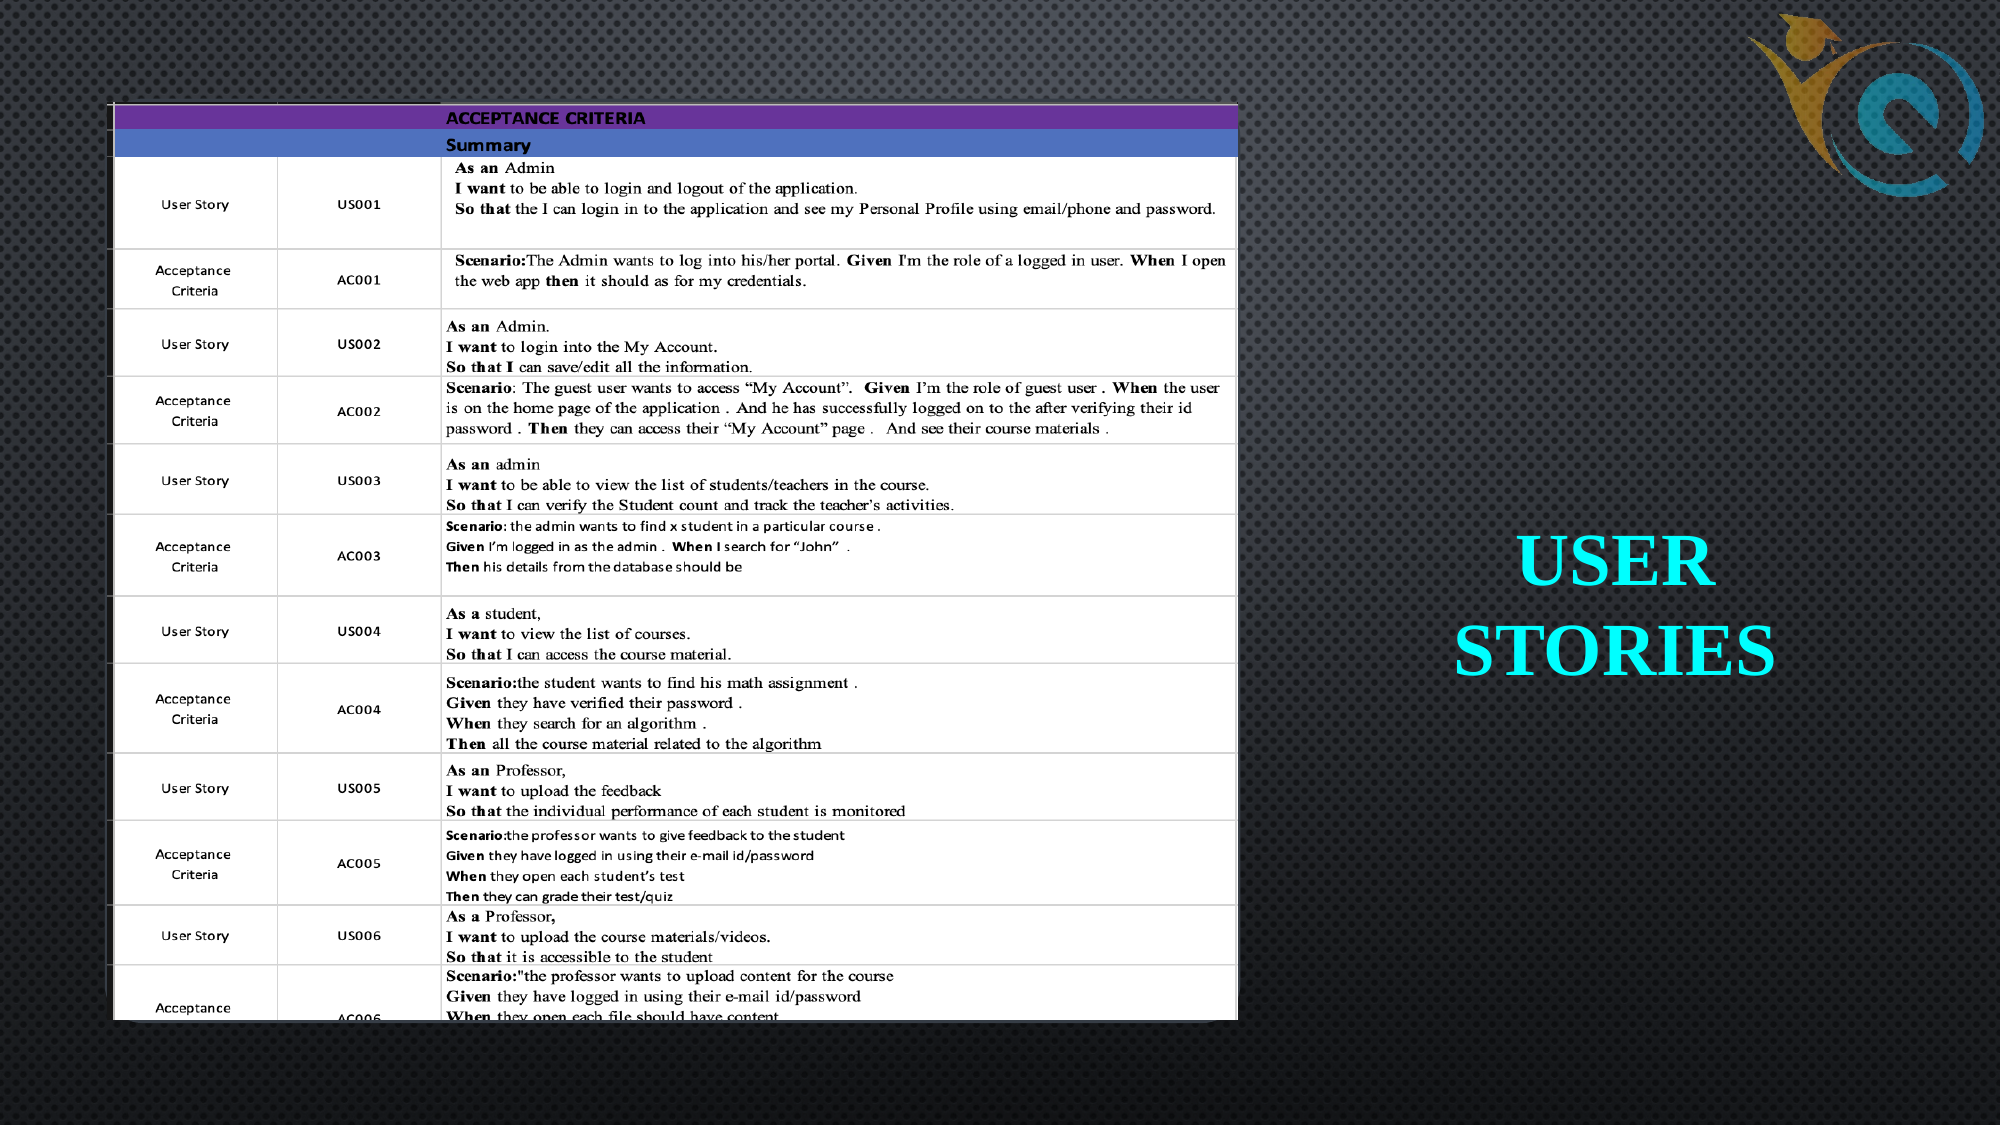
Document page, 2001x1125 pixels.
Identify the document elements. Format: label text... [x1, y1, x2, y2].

list [1238, 437, 1813, 950]
picture [107, 101, 1238, 1020]
text_box [0, 0, 2000, 1125]
title User stories [1339, 393, 1892, 698]
picture [1740, 0, 2000, 203]
